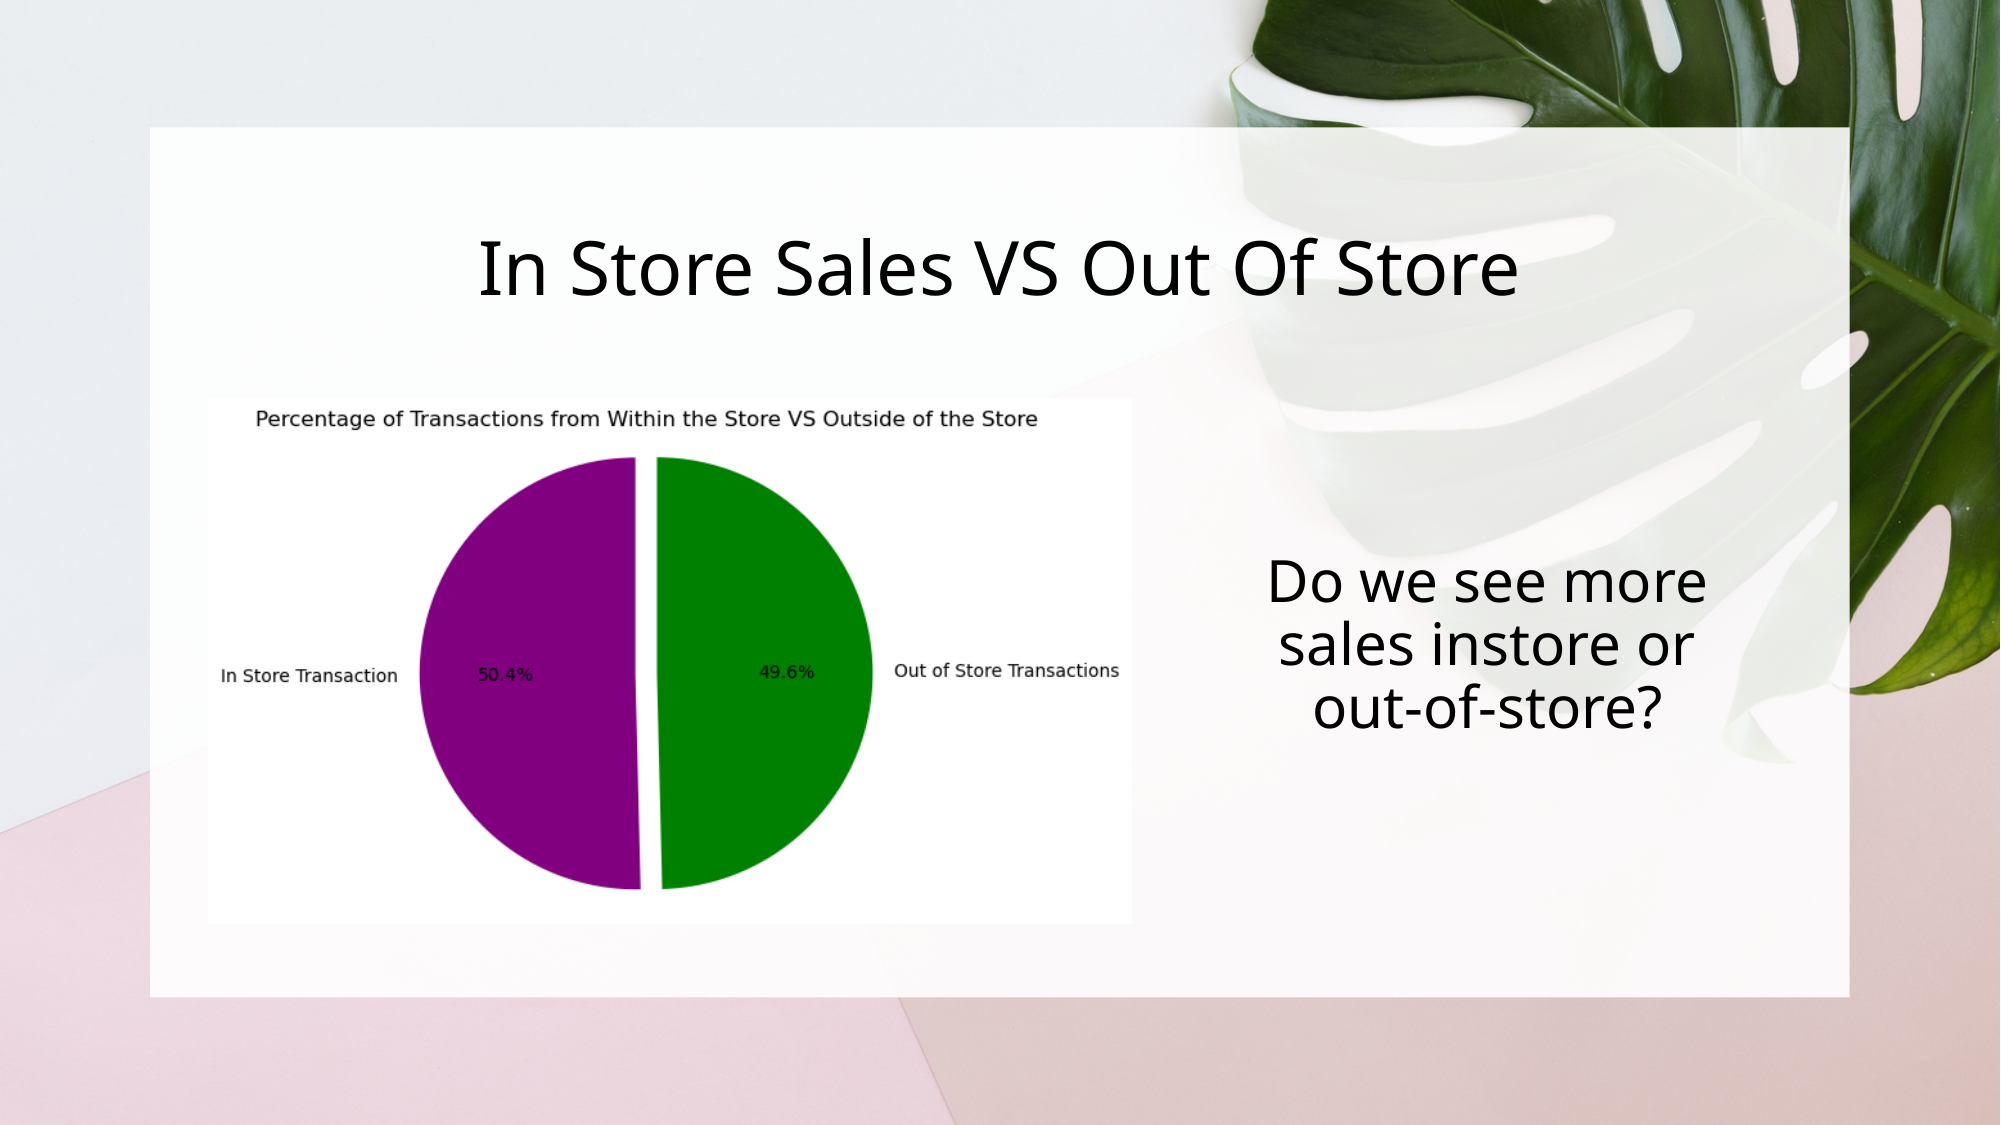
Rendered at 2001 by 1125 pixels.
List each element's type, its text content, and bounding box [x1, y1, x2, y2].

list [207, 397, 1132, 924]
picture [0, 0, 2000, 1125]
title In Store Sales VS Out Of Store [208, 146, 1792, 320]
list Do we see more sales instore or out-of-store? [1204, 370, 1771, 924]
